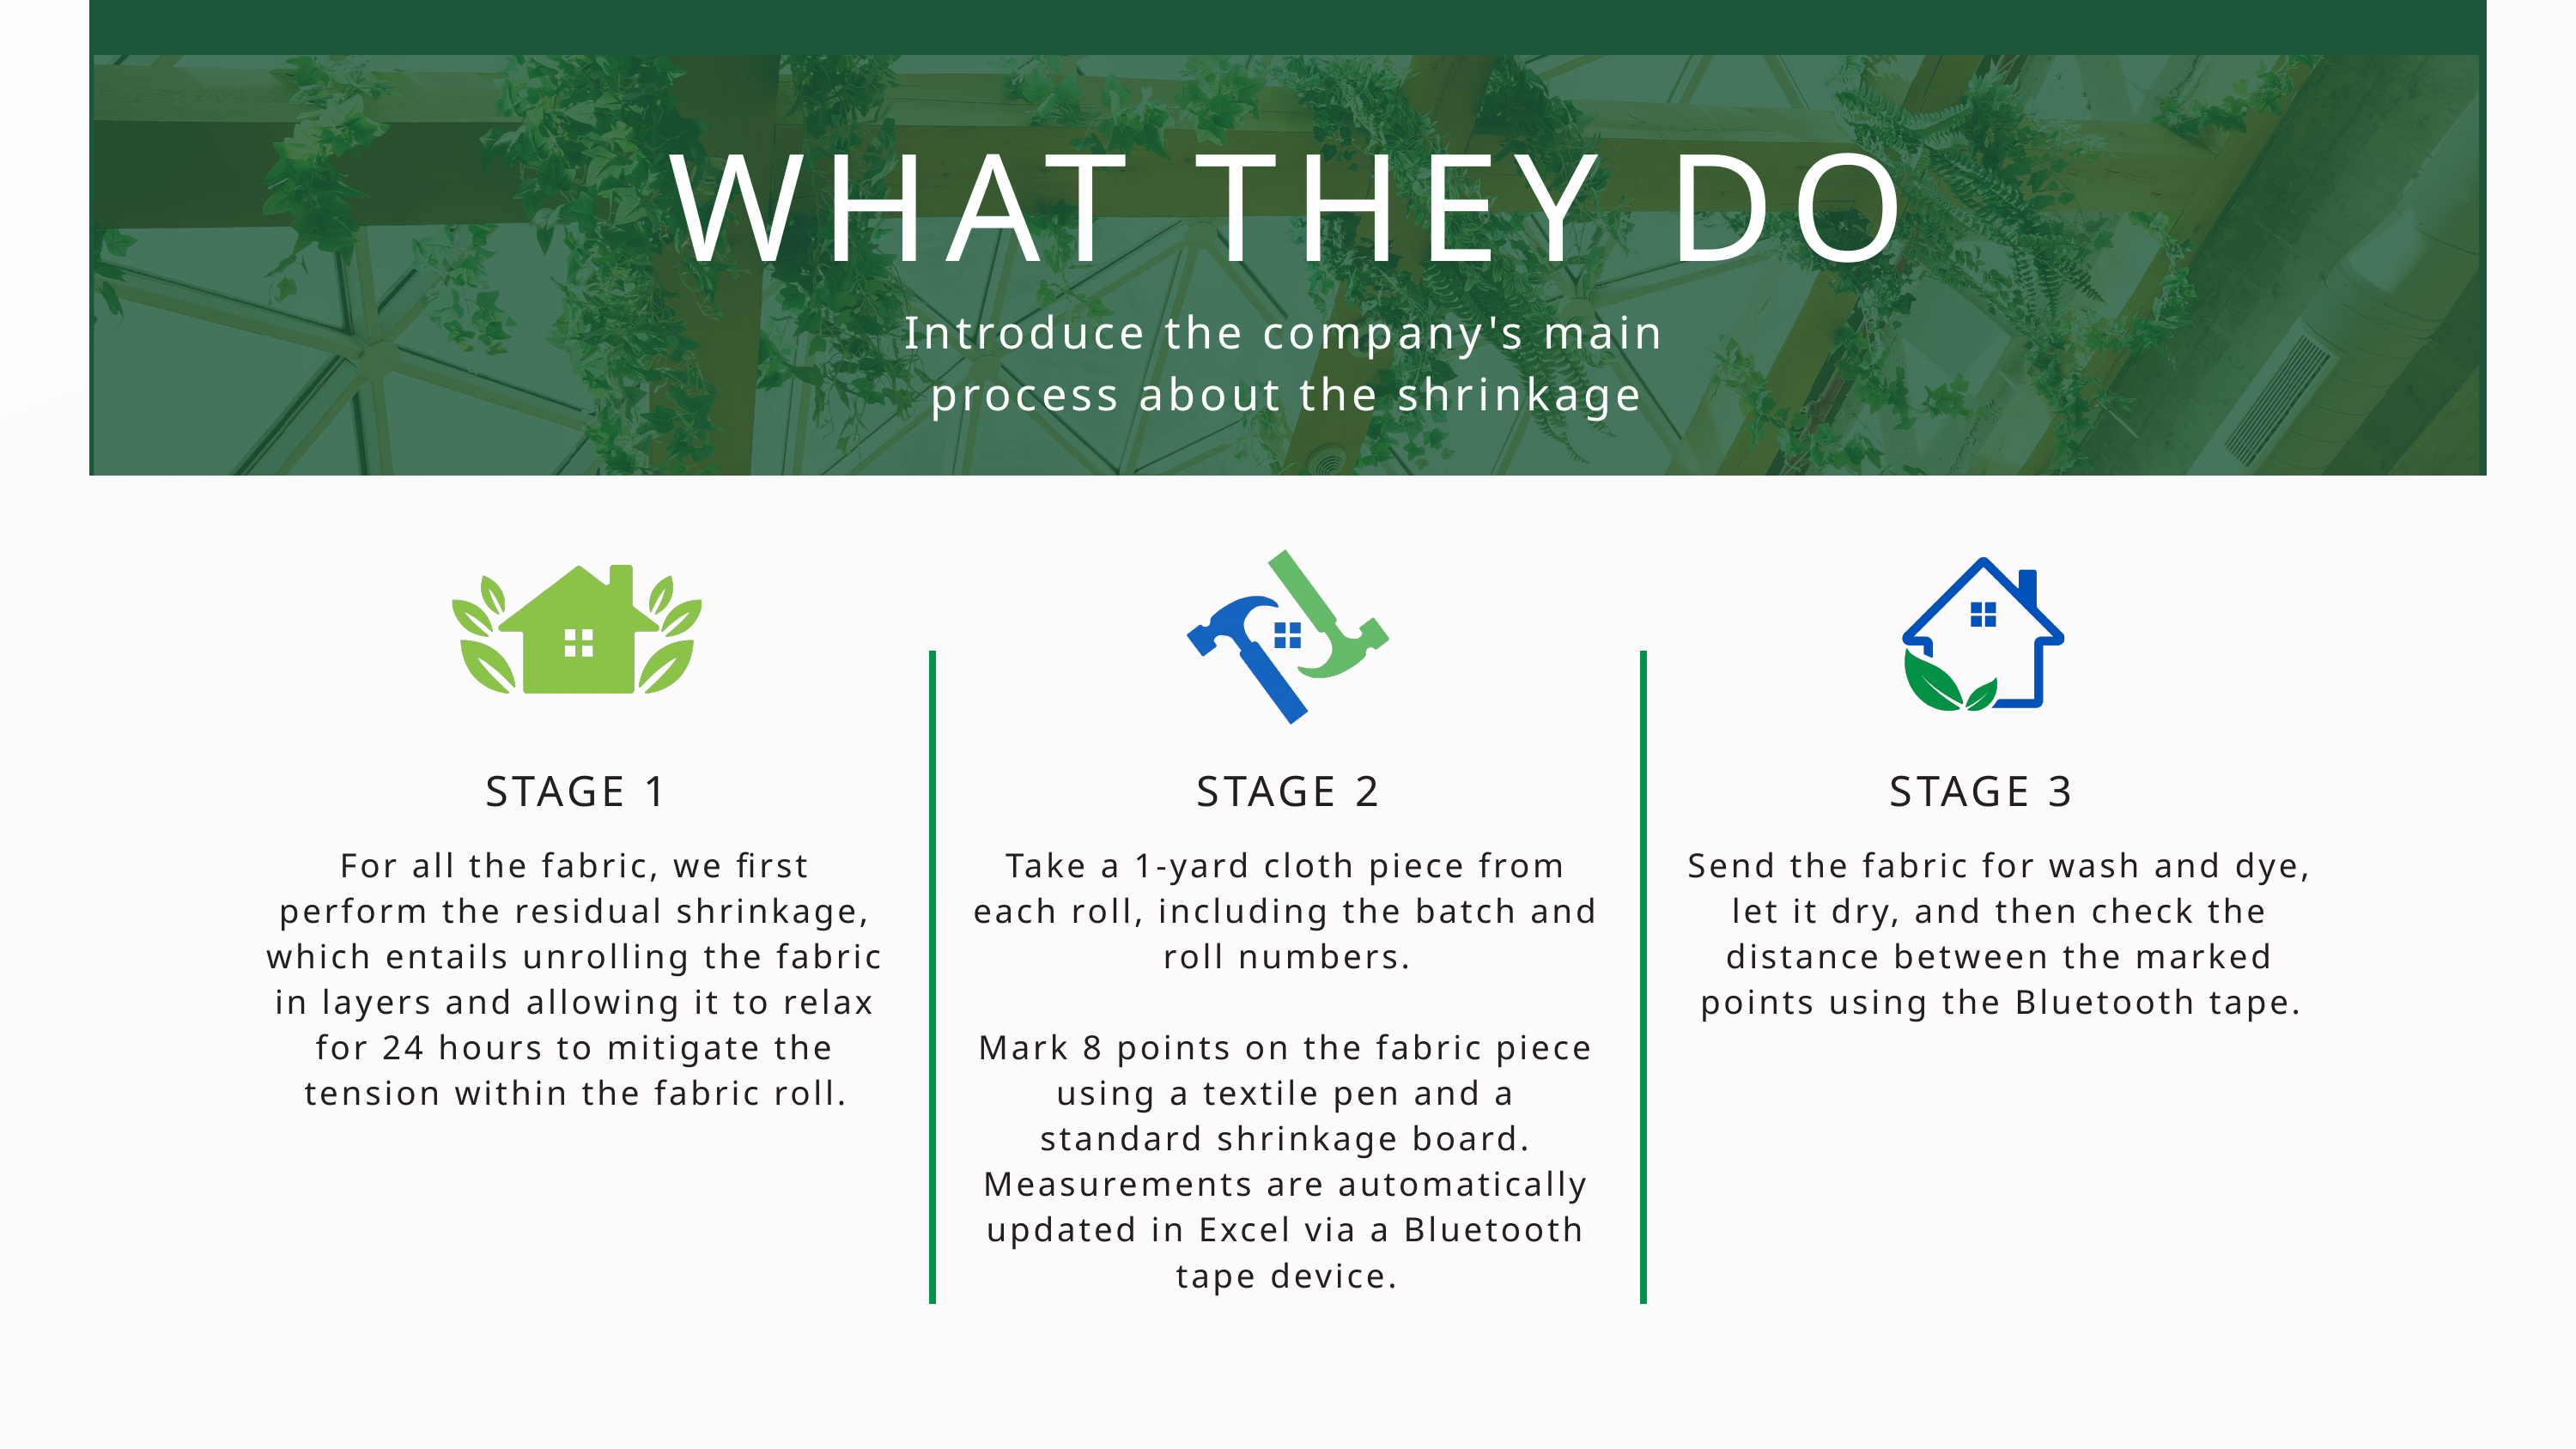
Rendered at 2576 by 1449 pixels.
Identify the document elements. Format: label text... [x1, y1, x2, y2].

text_box [1187, 549, 1389, 724]
text_box Send the fabric for wash and dye, let it dry, and then check the distance between the marked points using the Bluetooth tape. [1686, 839, 2316, 1158]
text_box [928, 650, 936, 1304]
text_box For all the fabric, we first perform the residual shrinkage, which entails unrolling the fabric in layers and allowing it to relax for 24 hours to mitigate the tension within the fabric roll. [260, 839, 890, 1249]
text_box STAGE 3 [1789, 757, 2174, 815]
text_box [452, 565, 702, 694]
text_box Take a 1-yard cloth piece from each roll, including the batch and roll numbers. Mark 8 points on the fabric piece using a textile pen and a standard shrinkage board. Measurements are automatically updated in Excel via a Bluetooth tape device. [971, 839, 1601, 1294]
text_box STAGE 1 [384, 757, 769, 815]
text_box [1898, 557, 2065, 718]
text_box STAGE 2 [1095, 757, 1481, 815]
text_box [1639, 650, 1648, 1304]
text_box [0, 0, 2576, 1449]
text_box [88, 0, 2488, 476]
